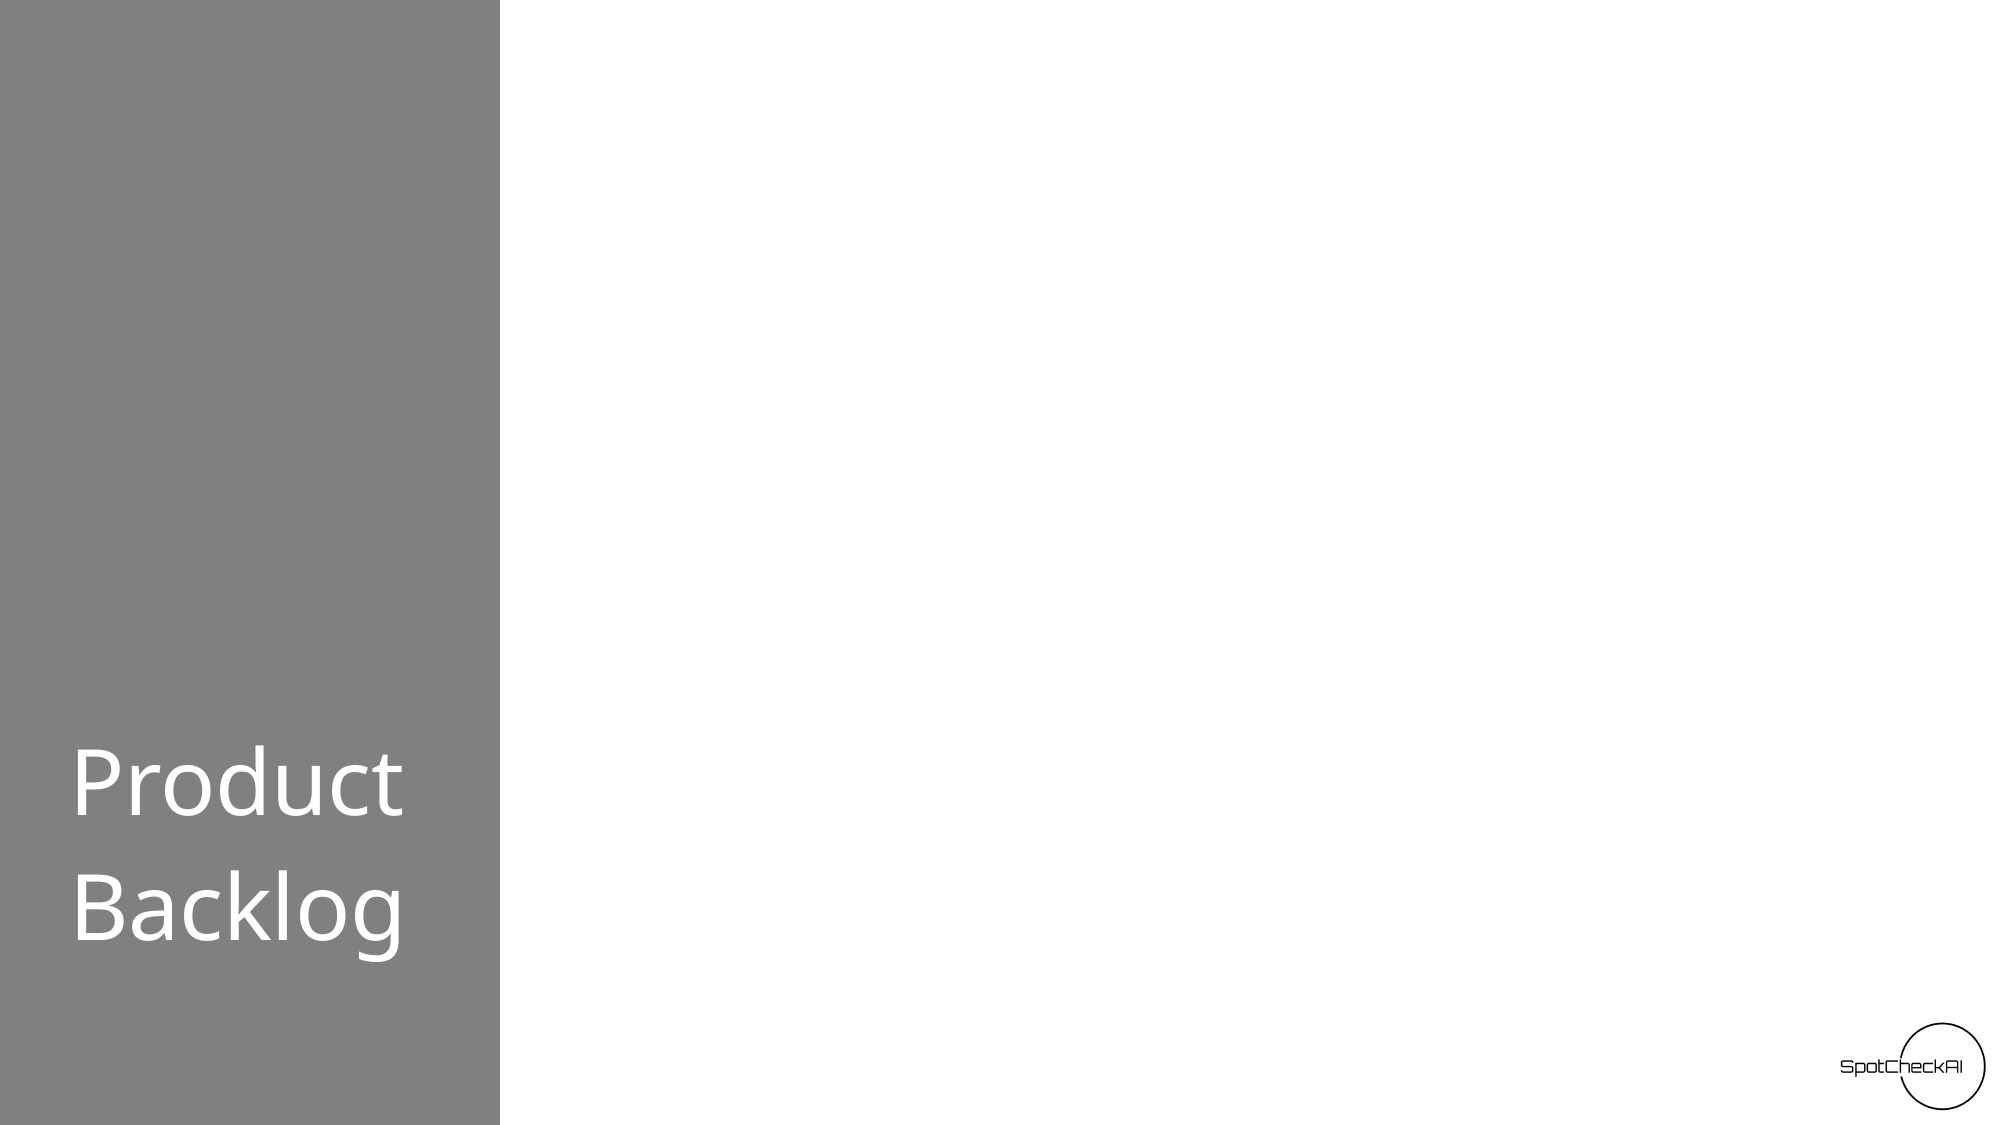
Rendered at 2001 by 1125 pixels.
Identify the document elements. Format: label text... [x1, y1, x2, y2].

picture [1837, 1020, 1989, 1114]
title Product Backlog [54, 163, 446, 975]
